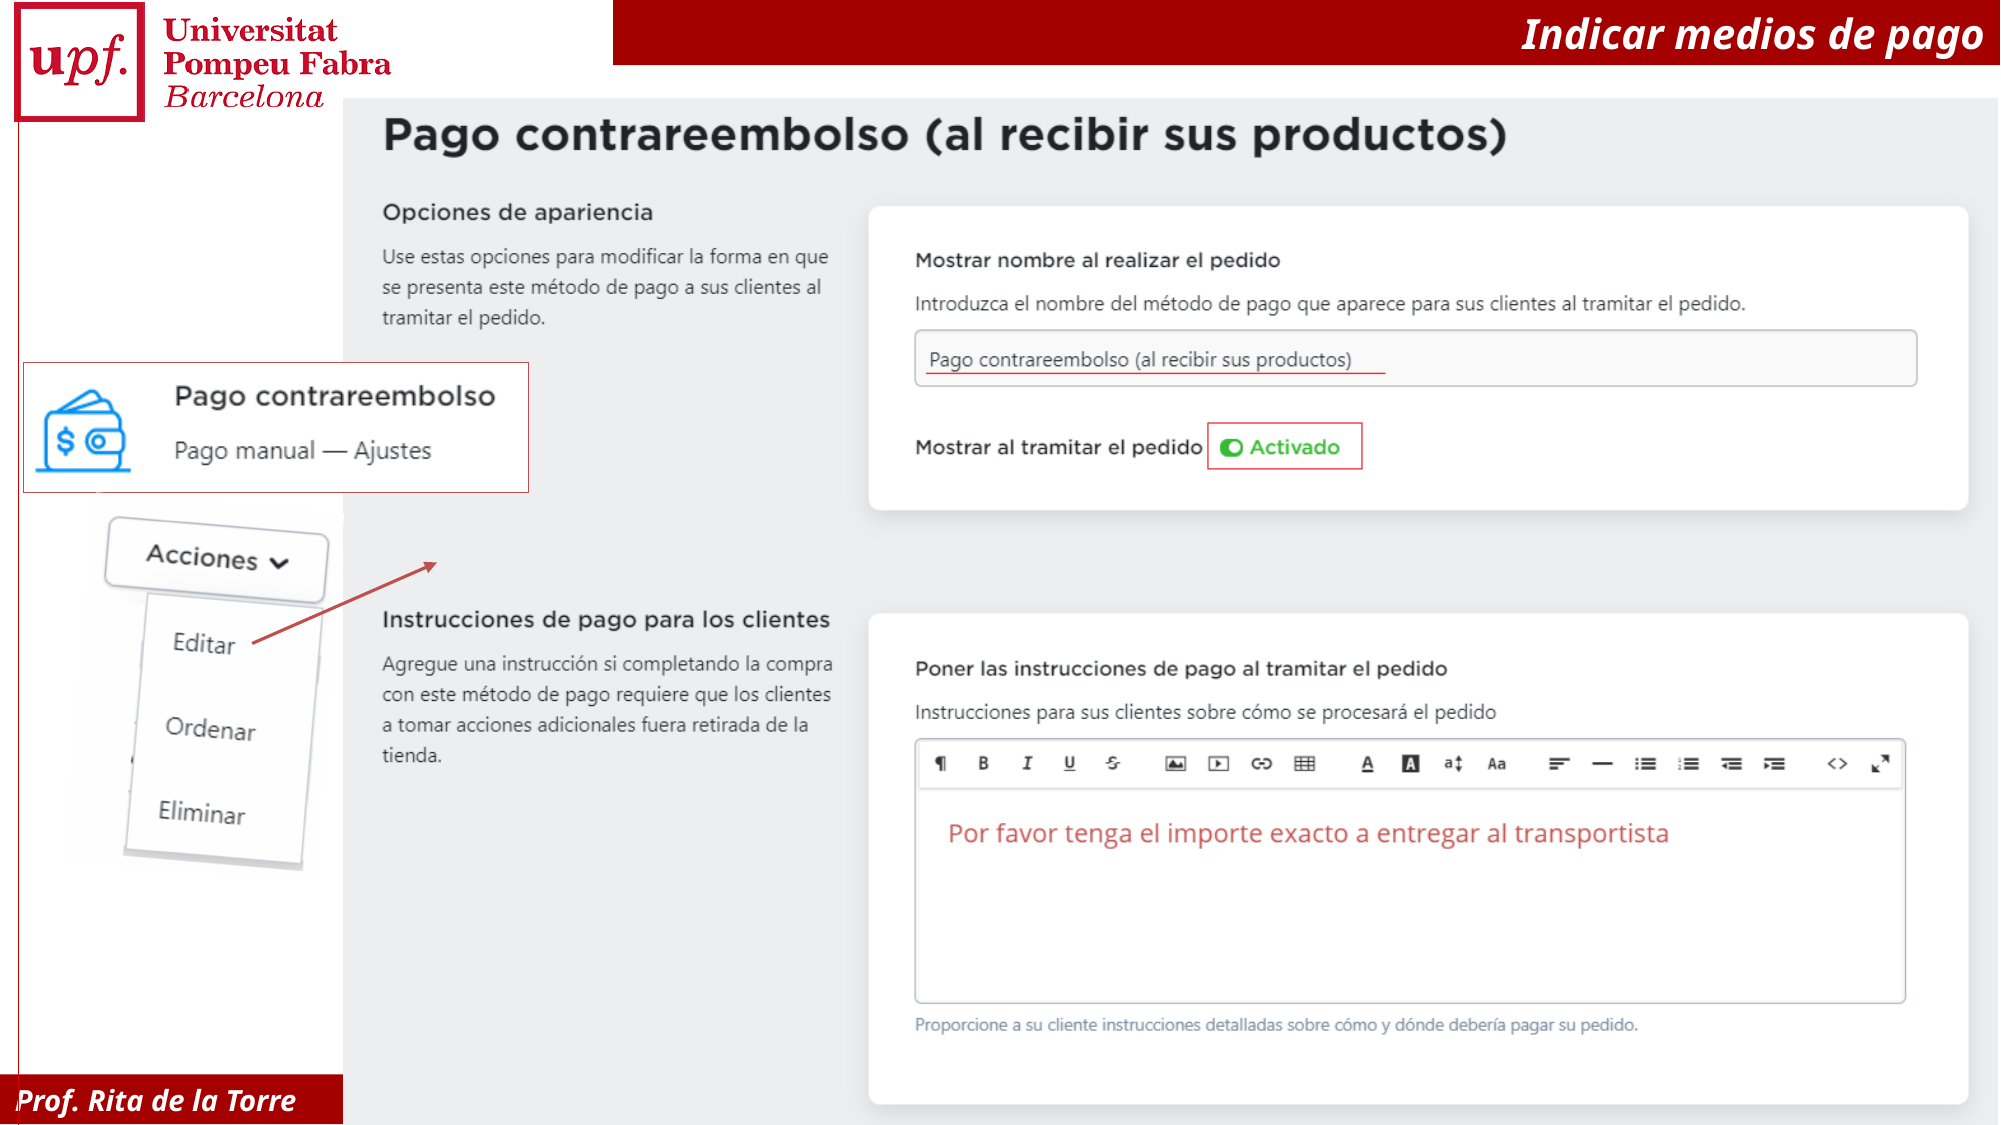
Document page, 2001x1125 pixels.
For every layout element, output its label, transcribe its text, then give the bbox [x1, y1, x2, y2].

title Indicar medios de pago [613, 0, 2000, 66]
picture [14, 2, 1998, 1125]
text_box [251, 562, 438, 644]
